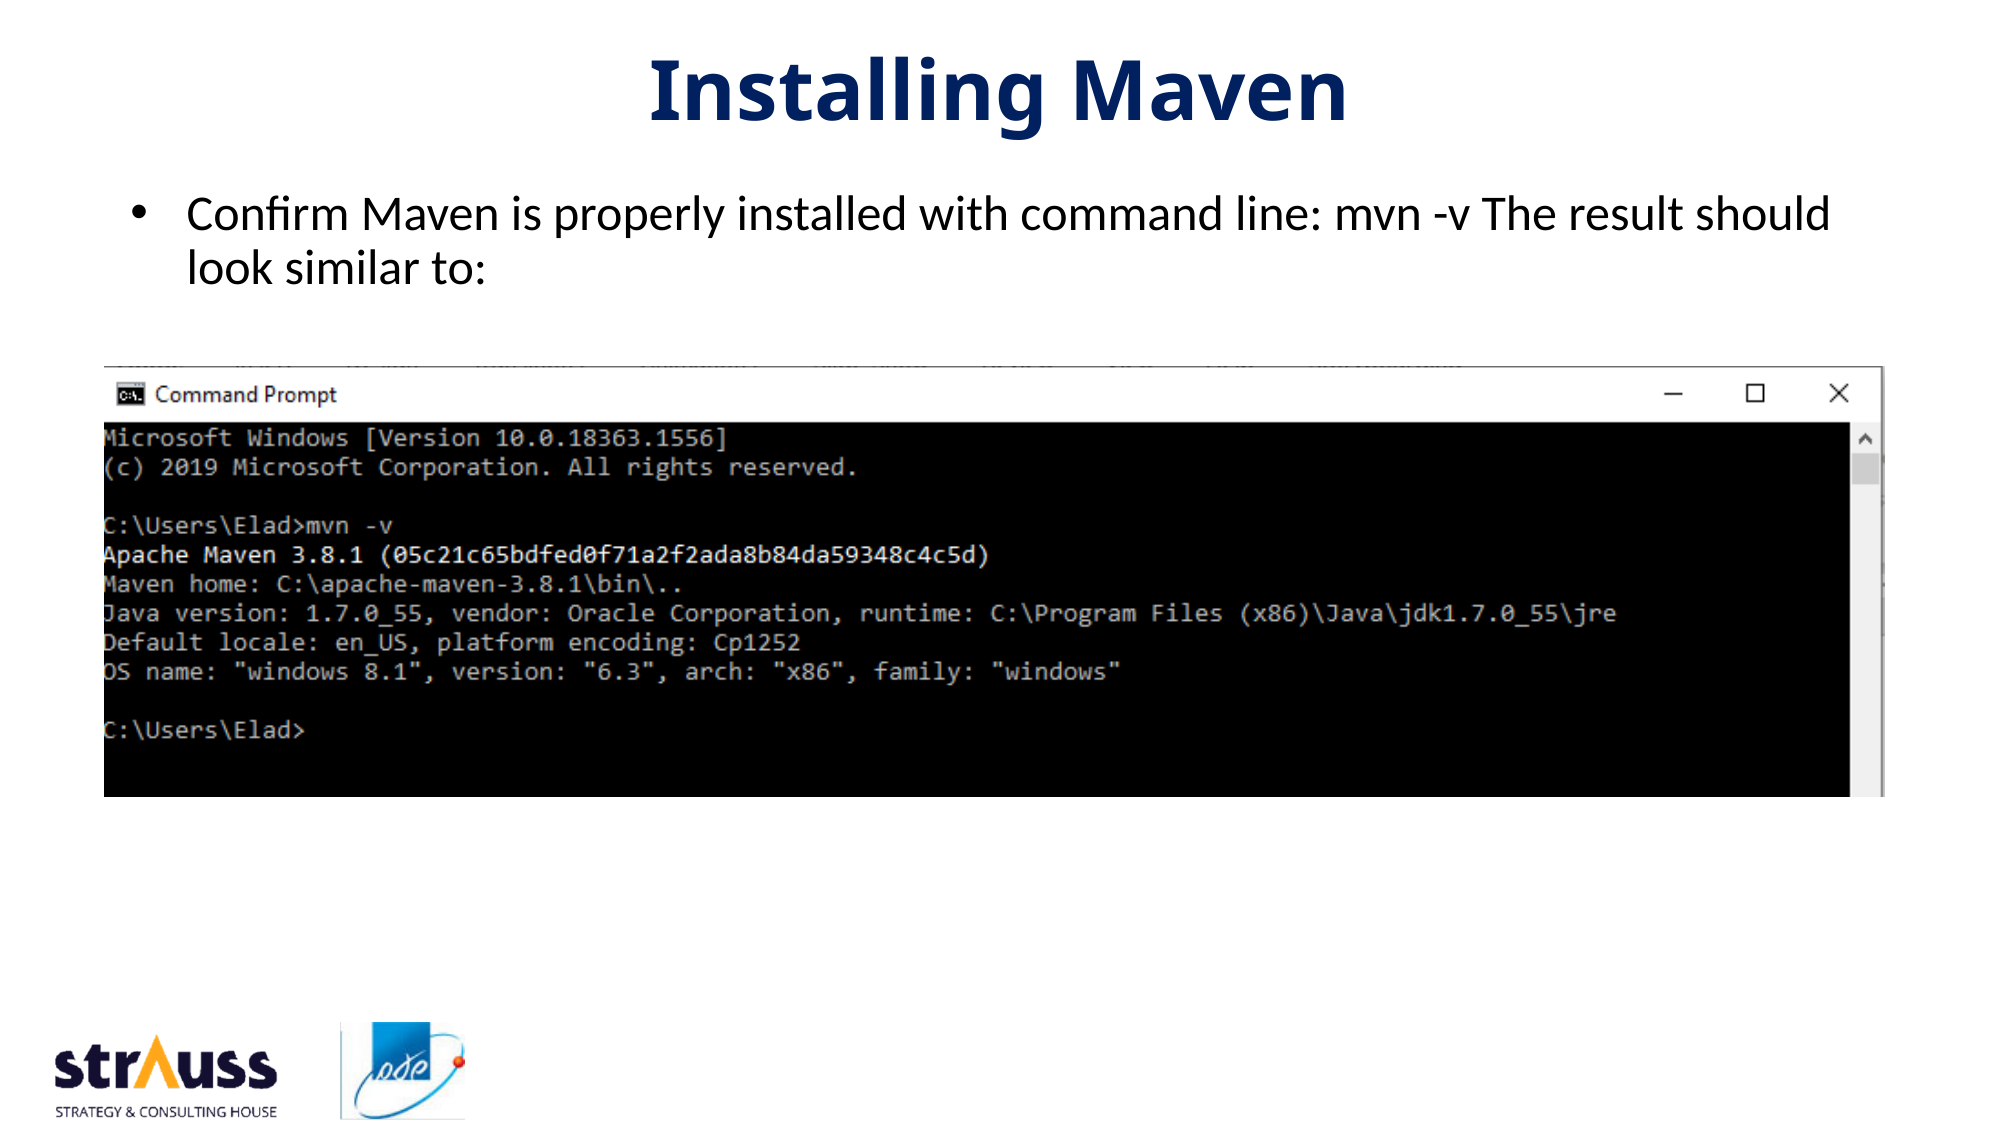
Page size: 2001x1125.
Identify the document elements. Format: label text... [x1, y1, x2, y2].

picture [104, 366, 1885, 797]
picture [46, 1026, 283, 1125]
text_box Installing Maven [511, 41, 1489, 146]
subtitle Confirm Maven is properly installed with command line: mvn -v The result should look similar to: [115, 179, 1909, 716]
picture [339, 1022, 465, 1122]
